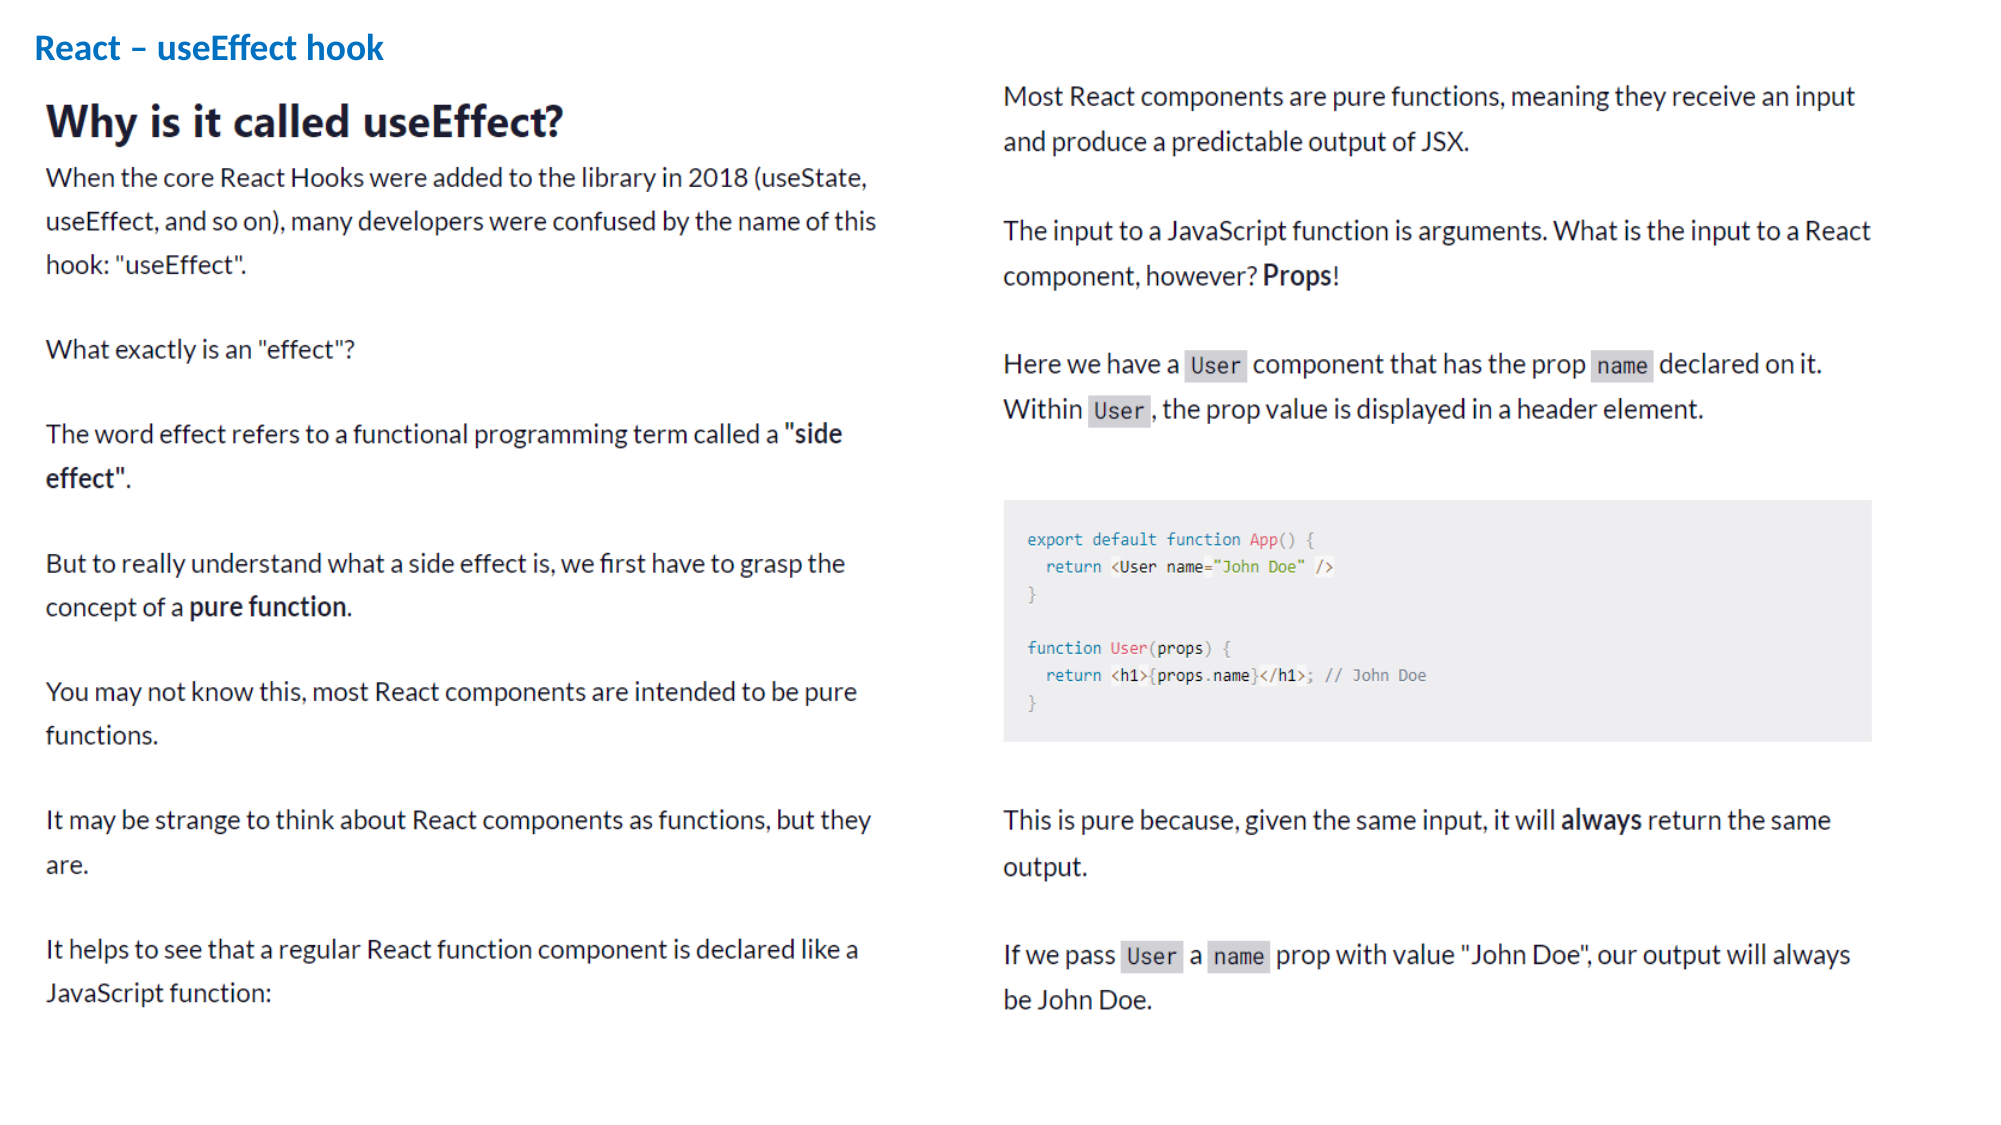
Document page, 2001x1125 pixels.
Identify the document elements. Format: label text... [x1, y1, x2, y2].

picture [993, 75, 1884, 1038]
picture [32, 75, 908, 1021]
text_box React – useEffect hook [19, 15, 994, 75]
